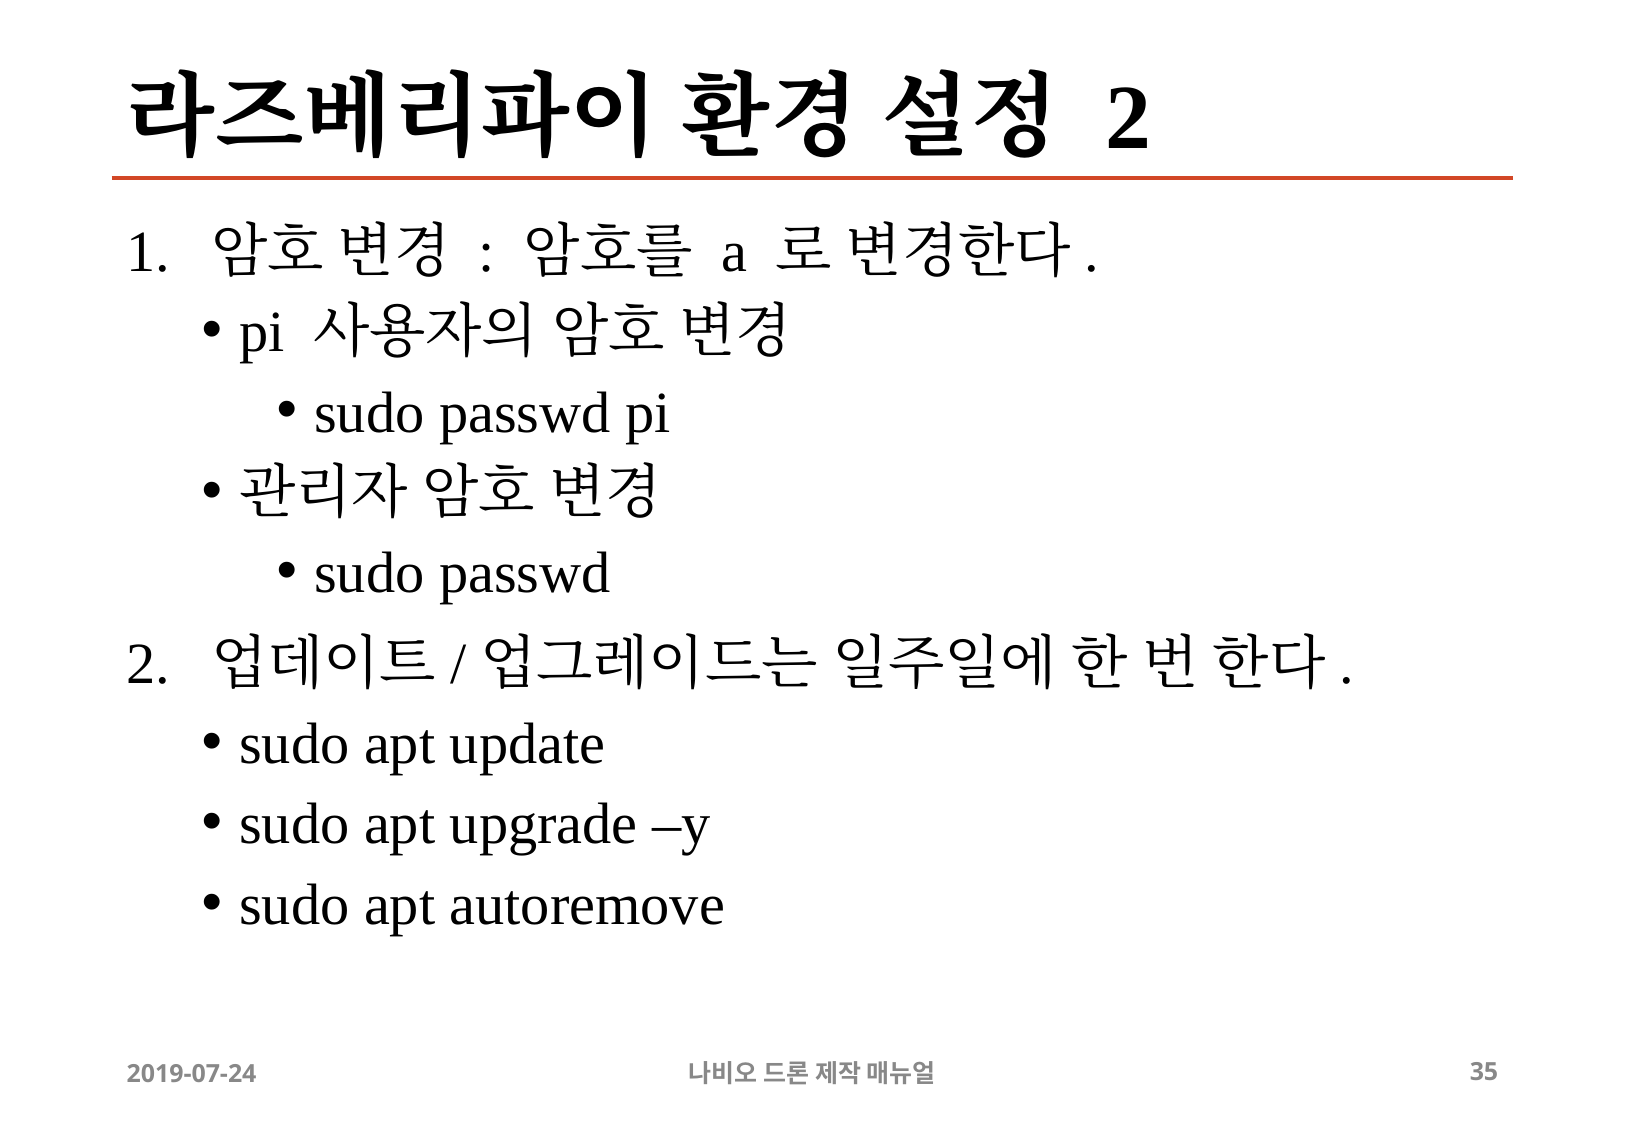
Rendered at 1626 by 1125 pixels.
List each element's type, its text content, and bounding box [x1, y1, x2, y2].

list 암호 변경 : 암호를 a 로 변경한다. pi 사용자의 암호 변경 sudo passwd pi 관리자 암호 변경 sudo passwd 업데이트/업그레이드는 일주일에 한 번 한다. sudo apt update sudo apt upgrade –y sudo apt autoremove [111, 205, 1514, 1014]
slide_number ‹#› [1433, 1042, 1514, 1103]
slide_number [111, 1042, 303, 1103]
title 라즈베리파이 환경 설정 2 [111, 59, 1514, 179]
footer 나비오 드론 제작 매뉴얼 [538, 1042, 1087, 1103]
